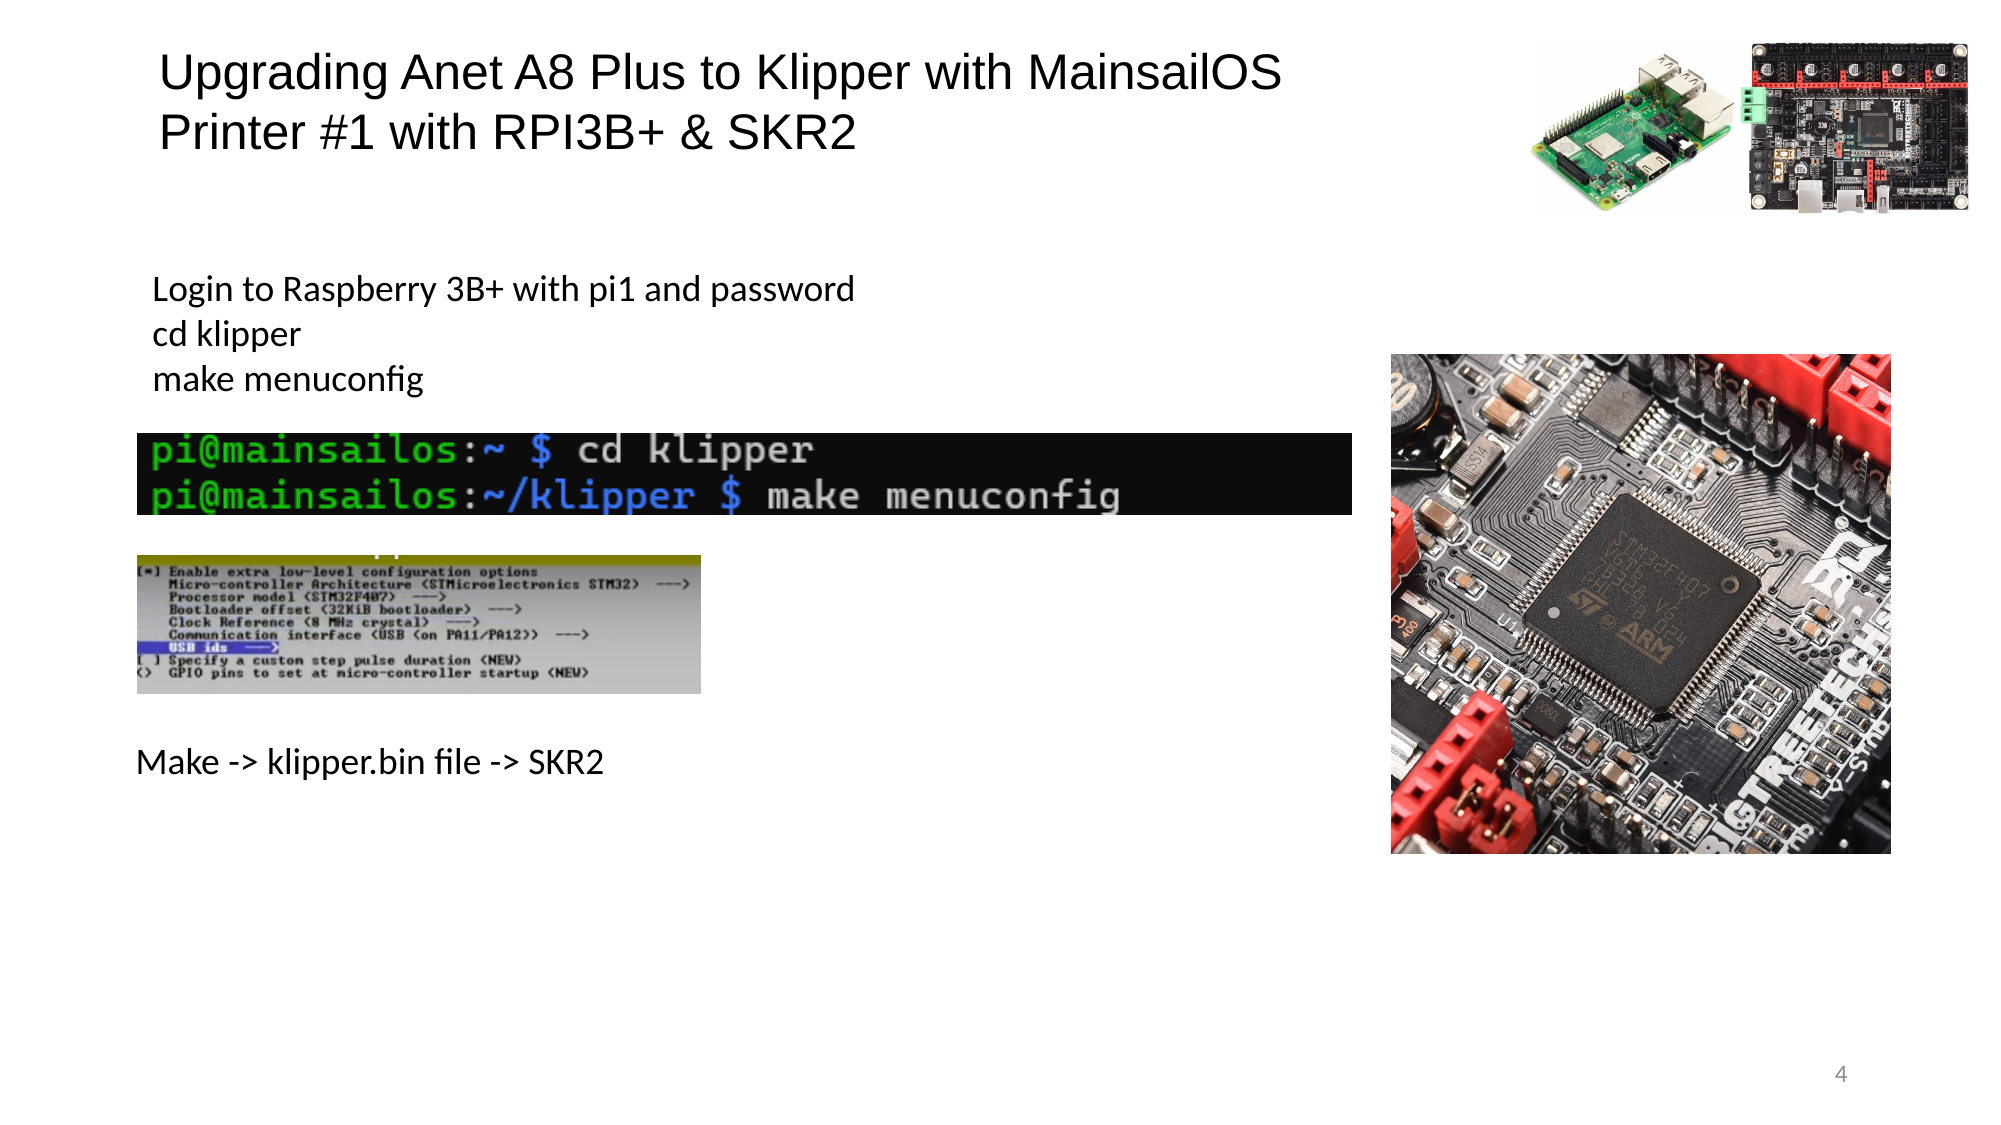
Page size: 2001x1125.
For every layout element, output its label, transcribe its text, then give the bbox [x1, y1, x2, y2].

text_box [1530, 39, 1972, 217]
slide_number 4 [1412, 1042, 1863, 1103]
text_box Upgrading Anet A8 Plus to Klipper with MainsailOS Printer #1 with RPI3B+ & SKR2 [143, 32, 1299, 168]
text_box Login to Raspberry 3B+ with pi1 and password cd klipper make menuconfig [137, 256, 1454, 407]
picture [1391, 354, 1891, 854]
text_box Make -> klipper.bin file -> SKR2 [120, 729, 809, 790]
picture [137, 433, 1352, 515]
picture [137, 555, 701, 694]
